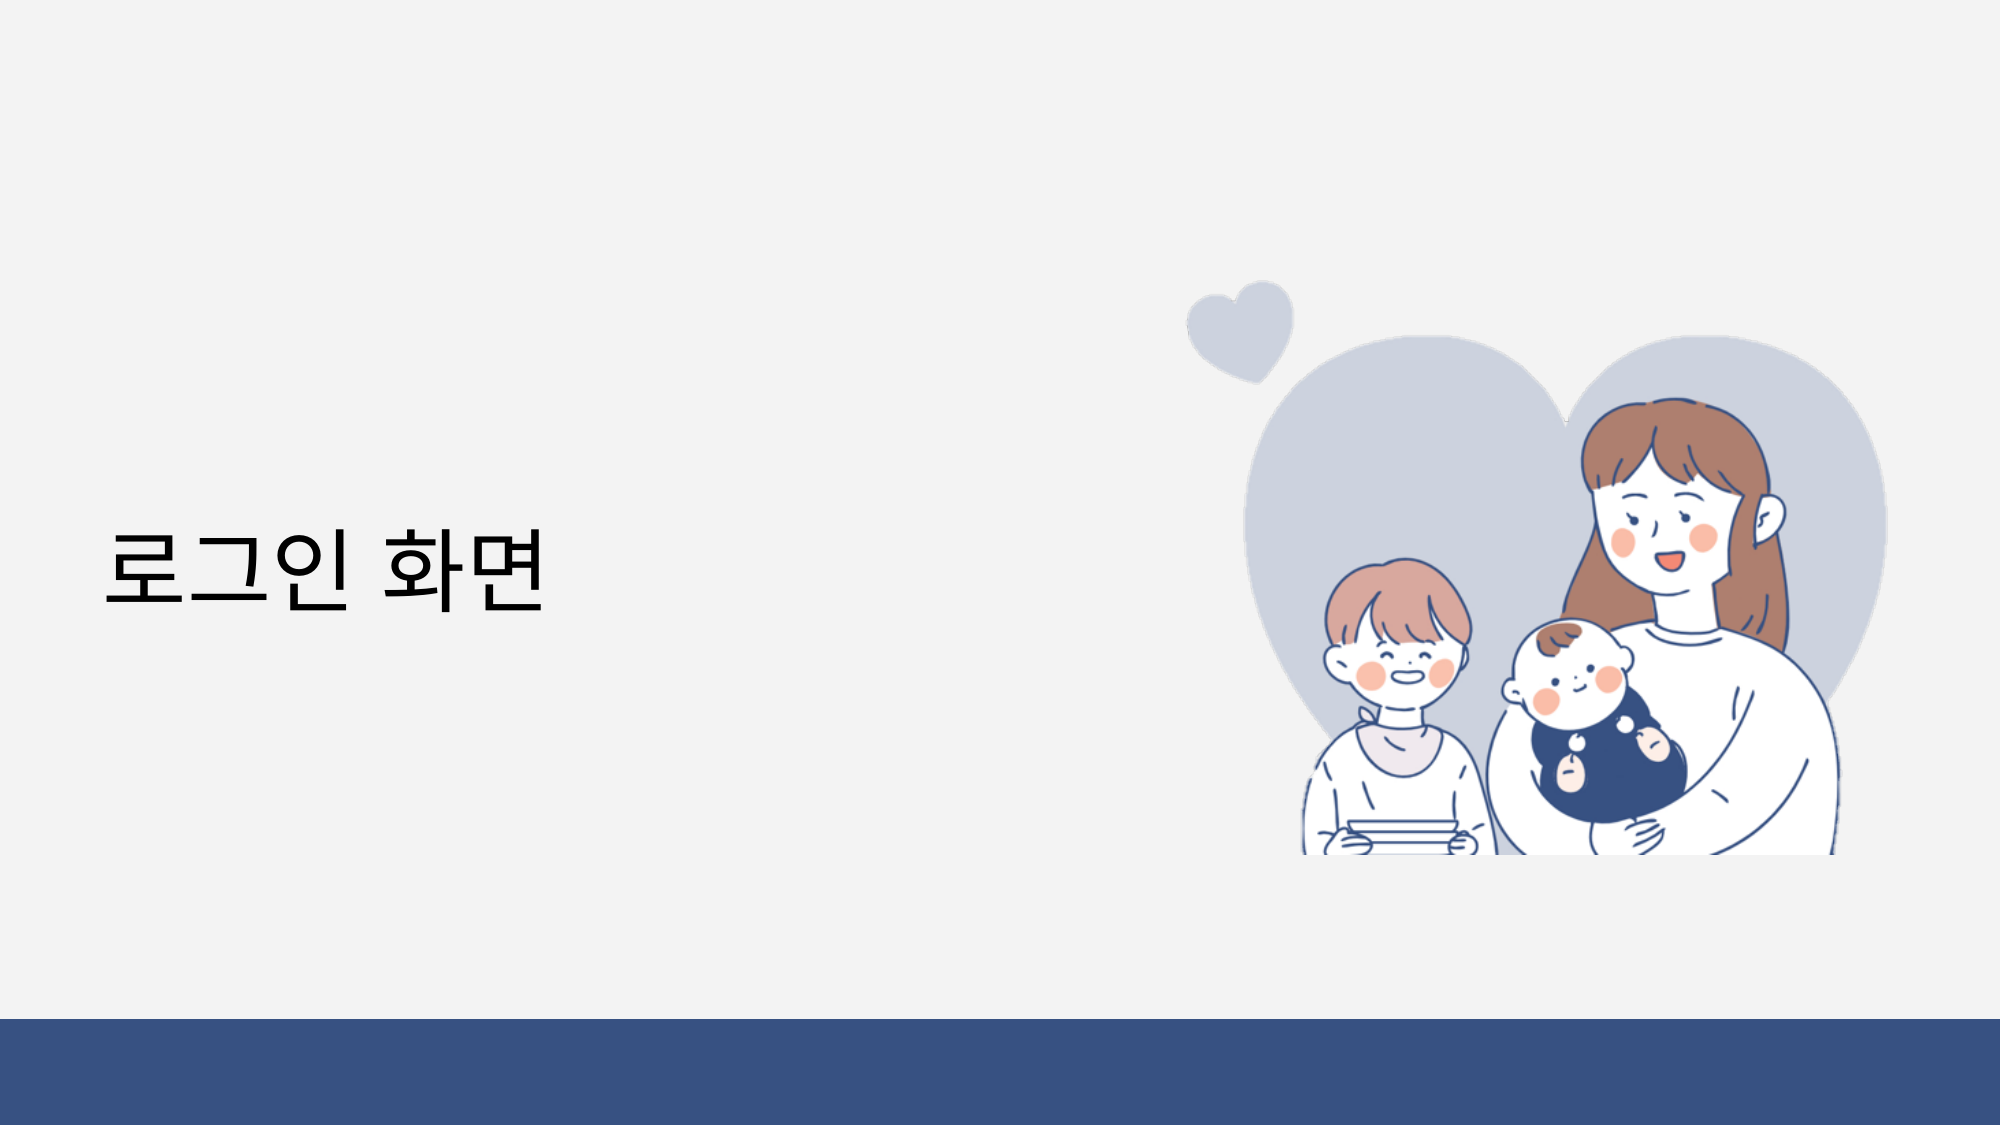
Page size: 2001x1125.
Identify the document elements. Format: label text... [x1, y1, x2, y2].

title 로그인 화면 [87, 368, 707, 633]
picture [1182, 256, 1900, 856]
text_box [0, 1018, 2000, 1125]
